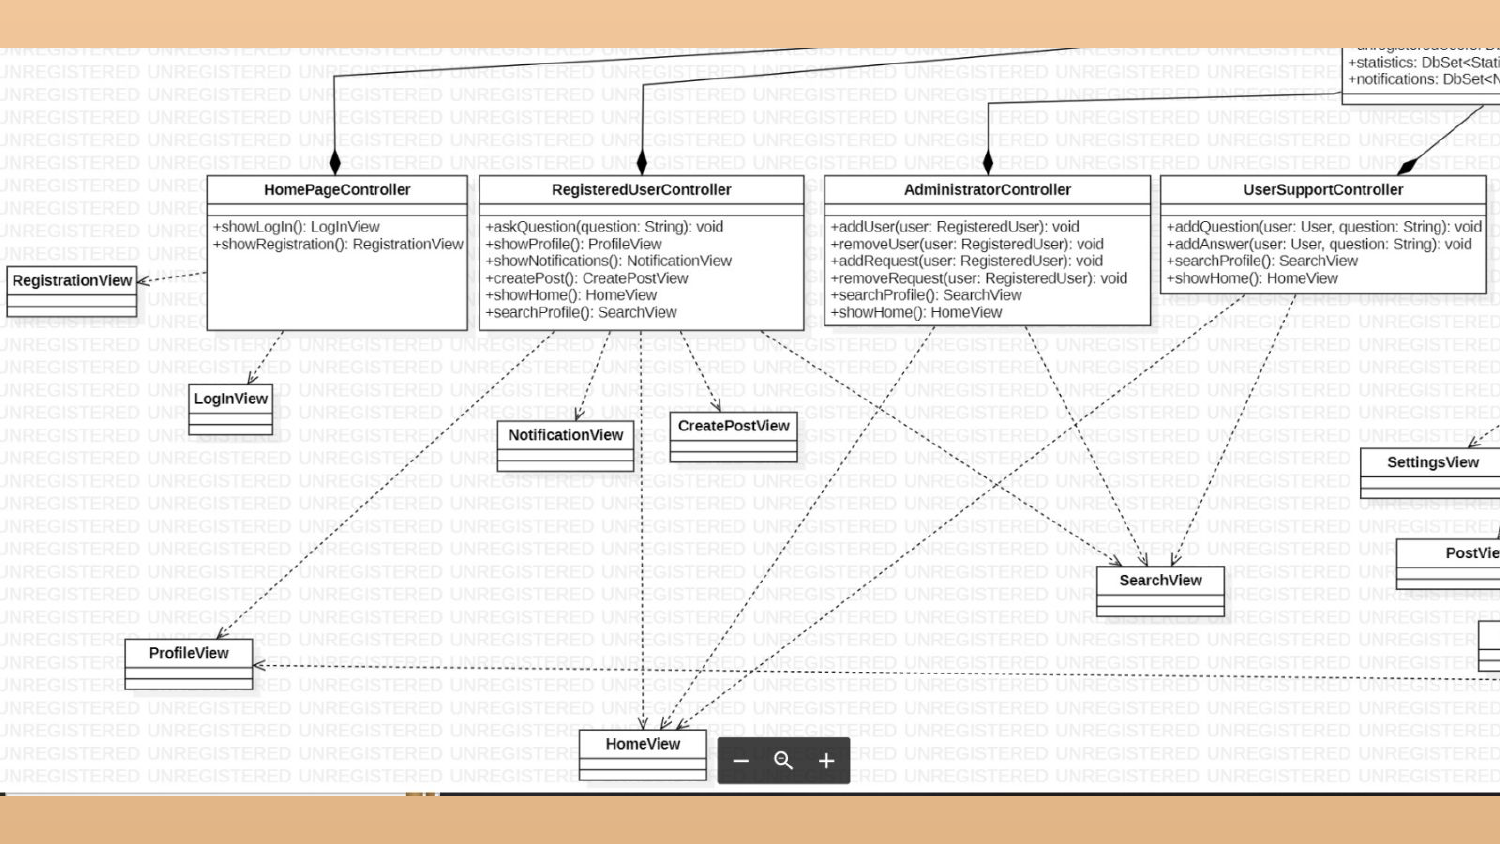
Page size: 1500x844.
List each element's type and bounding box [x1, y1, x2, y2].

picture [0, 47, 1500, 796]
